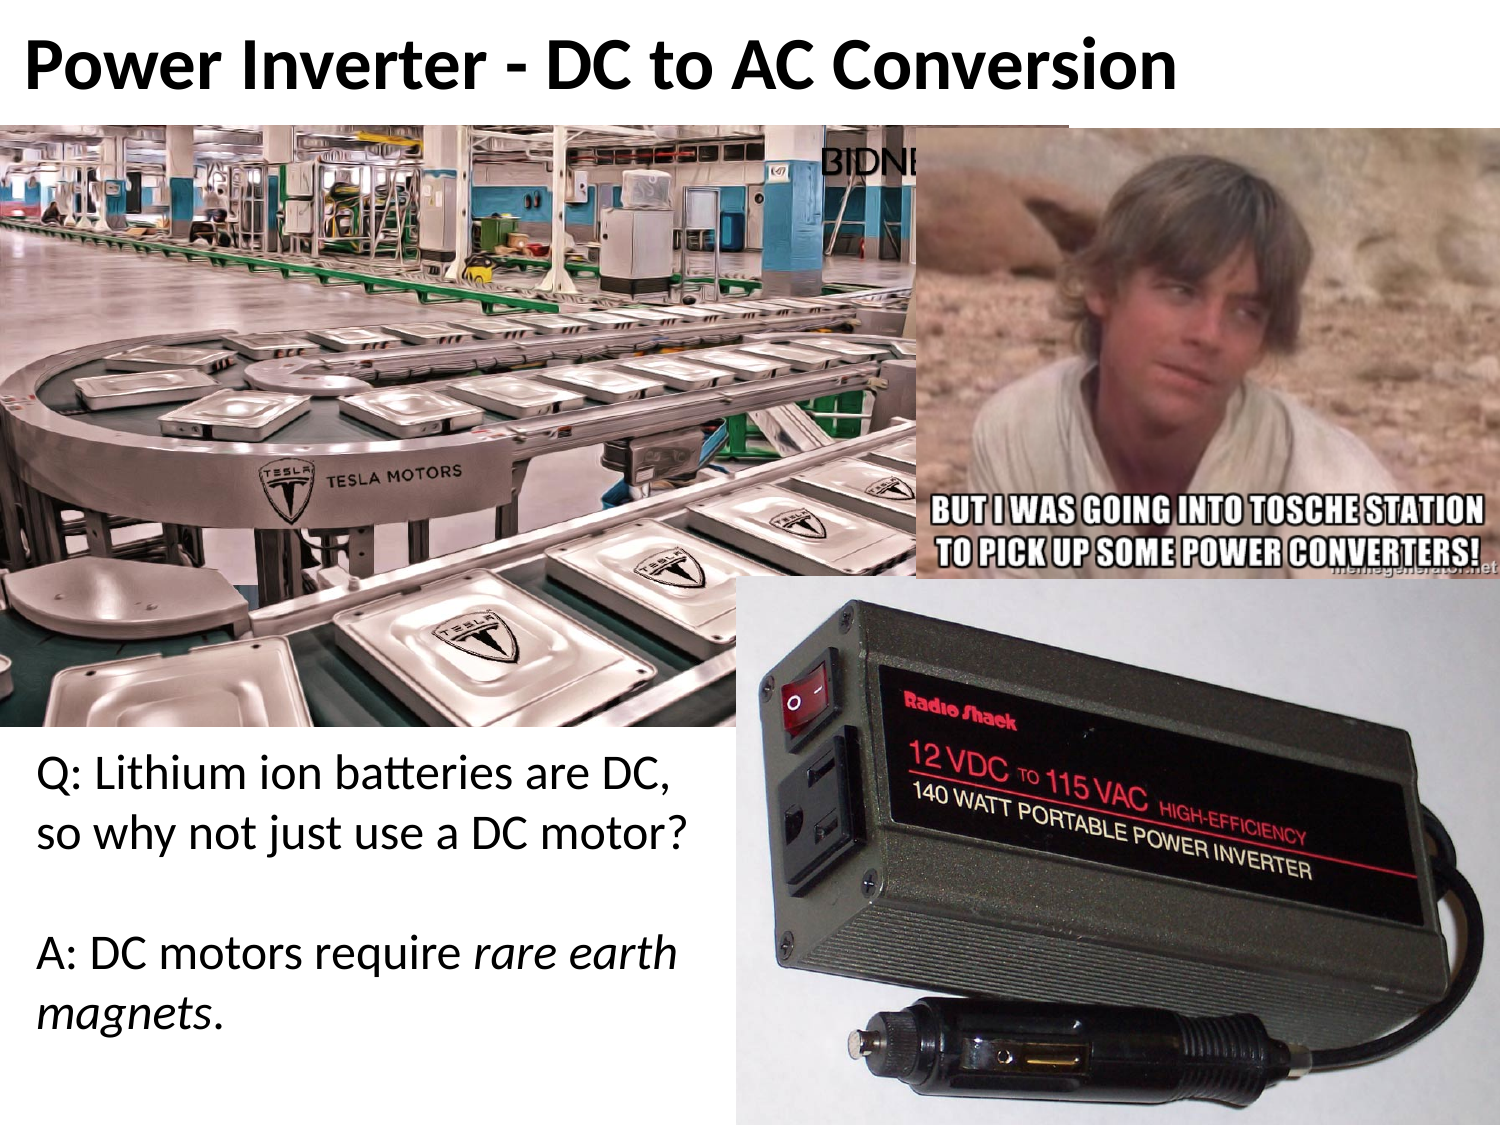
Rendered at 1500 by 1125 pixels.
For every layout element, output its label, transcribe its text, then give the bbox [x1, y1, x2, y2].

text_box Q: Lithium ion batteries are DC, so why not just use a DC motor? A: DC motors require rare earth magnets. [21, 735, 731, 1048]
text_box Power Inverter - DC to AC Conversion [10, 7, 1195, 112]
picture [0, 125, 1500, 1125]
